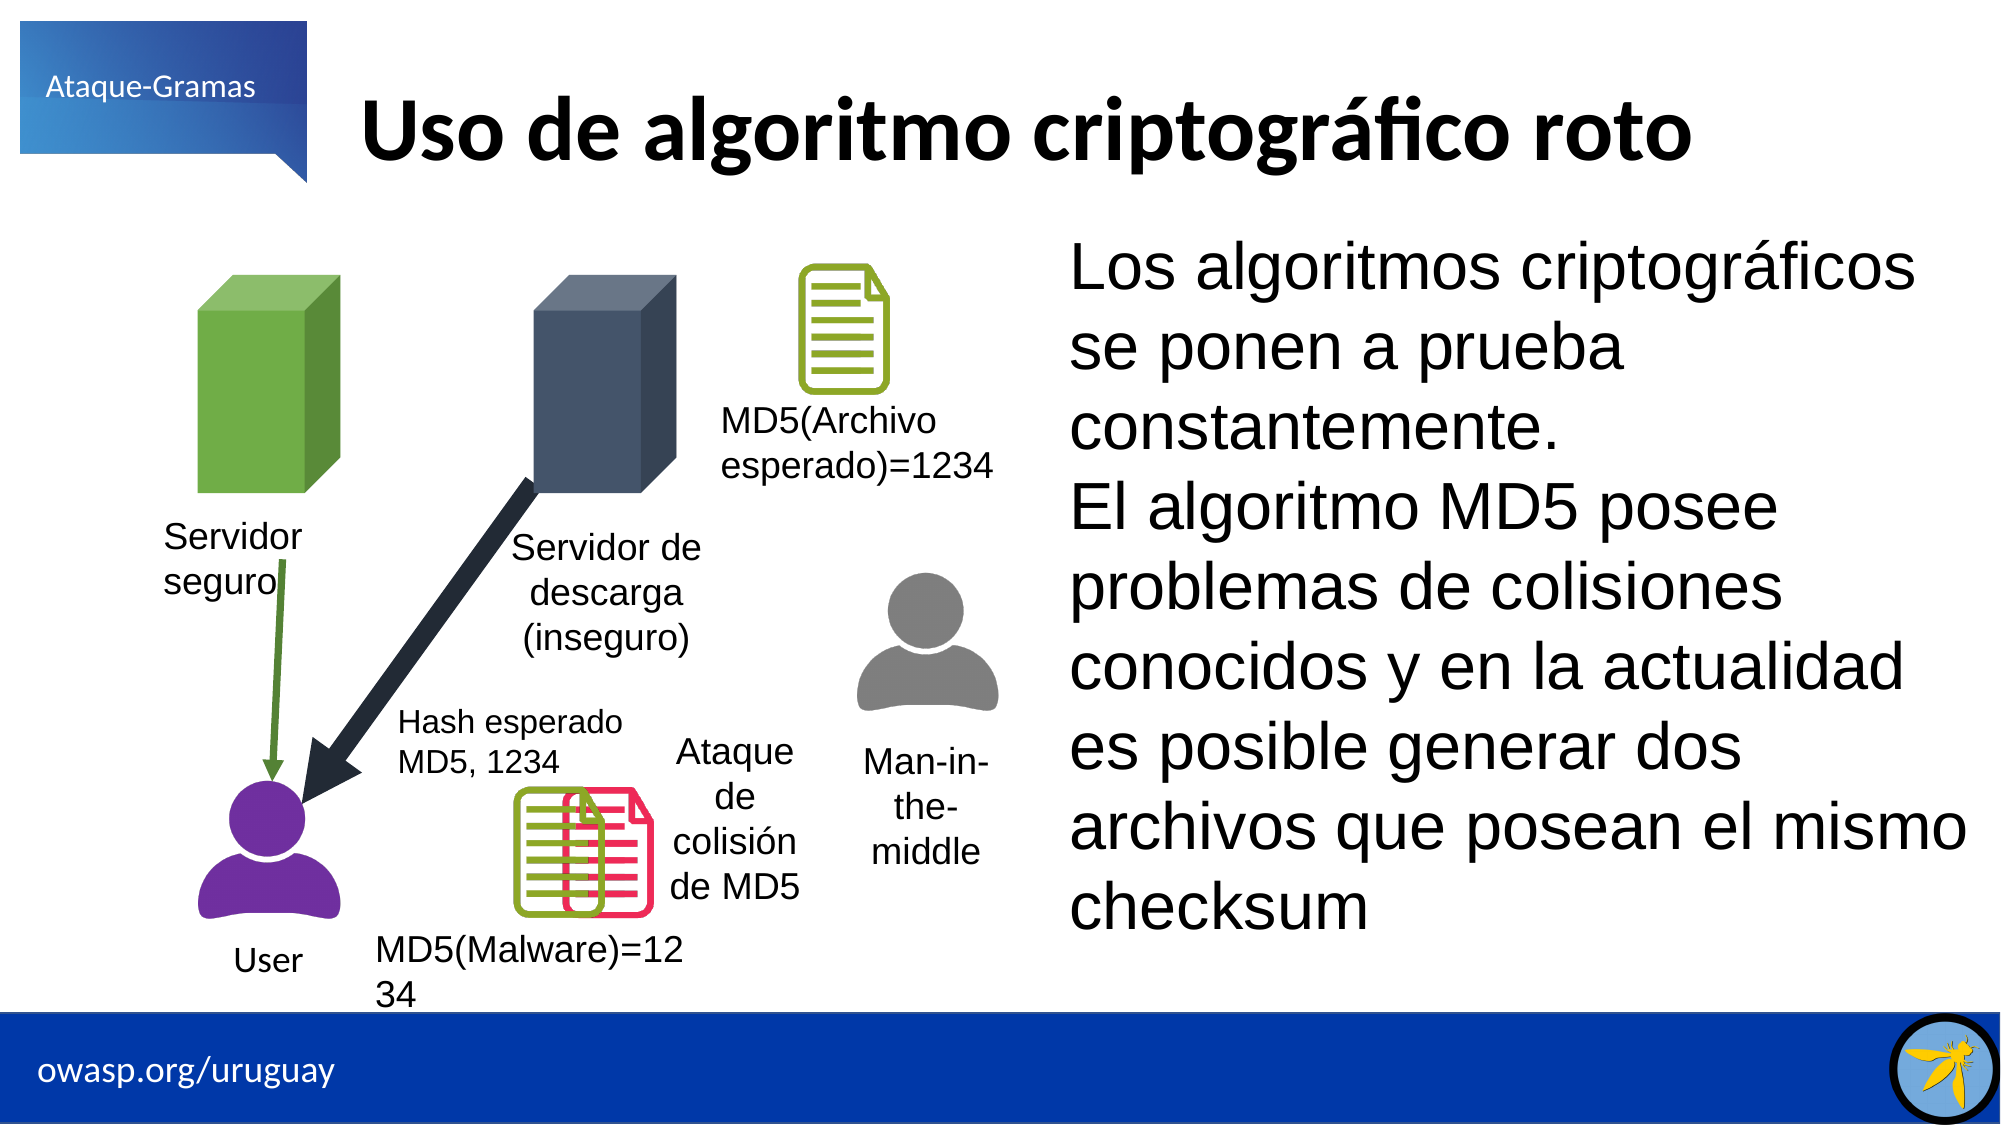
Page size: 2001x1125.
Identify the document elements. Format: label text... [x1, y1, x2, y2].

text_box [197, 274, 341, 494]
text_box Servidor seguro [155, 504, 412, 610]
text_box Ataque-Gramas [38, 57, 279, 112]
picture [782, 259, 901, 404]
picture [1808, 932, 2001, 1125]
picture [190, 769, 348, 927]
text_box Servidor de descarga (inseguro) [439, 515, 774, 666]
picture [849, 562, 1006, 719]
text_box User [225, 936, 314, 988]
picture [496, 777, 665, 931]
text_box Uso de algoritmo criptográfico roto [345, 21, 1928, 240]
text_box Man-in-the-middle [855, 729, 998, 880]
picture [20, 21, 307, 183]
text_box MD5(Archivo esperado)=1234 [713, 388, 1054, 494]
text_box Los algoritmos criptográficos se ponen a prueba constantemente. El algoritmo MD5 posee problemas de colisiones conocidos y en la actualidad es posible generar dos archivos que posean el mismo checksum [1054, 215, 2000, 950]
text_box Hash esperado MD5, 1234 [390, 692, 633, 788]
text_box Ataque de colisión de MD5 [652, 719, 818, 915]
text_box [533, 274, 677, 494]
text_box MD5(Malware)=1234 [367, 917, 711, 1023]
